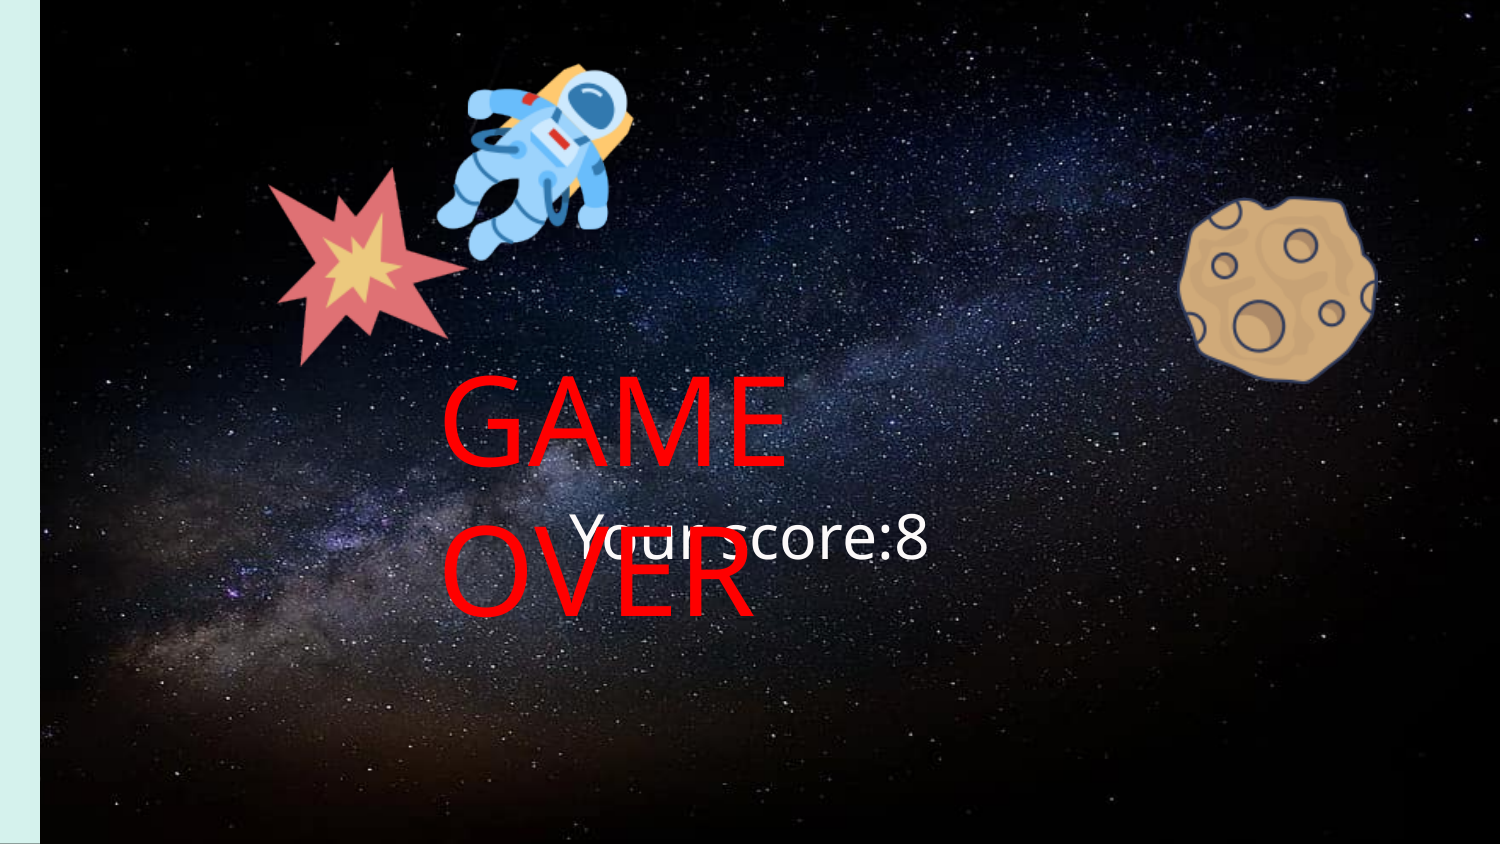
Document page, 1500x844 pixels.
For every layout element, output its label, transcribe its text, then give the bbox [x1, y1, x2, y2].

text_box Your score:8 [479, 518, 1021, 639]
picture [40, 0, 1500, 844]
text_box GAME OVER [423, 326, 1077, 518]
